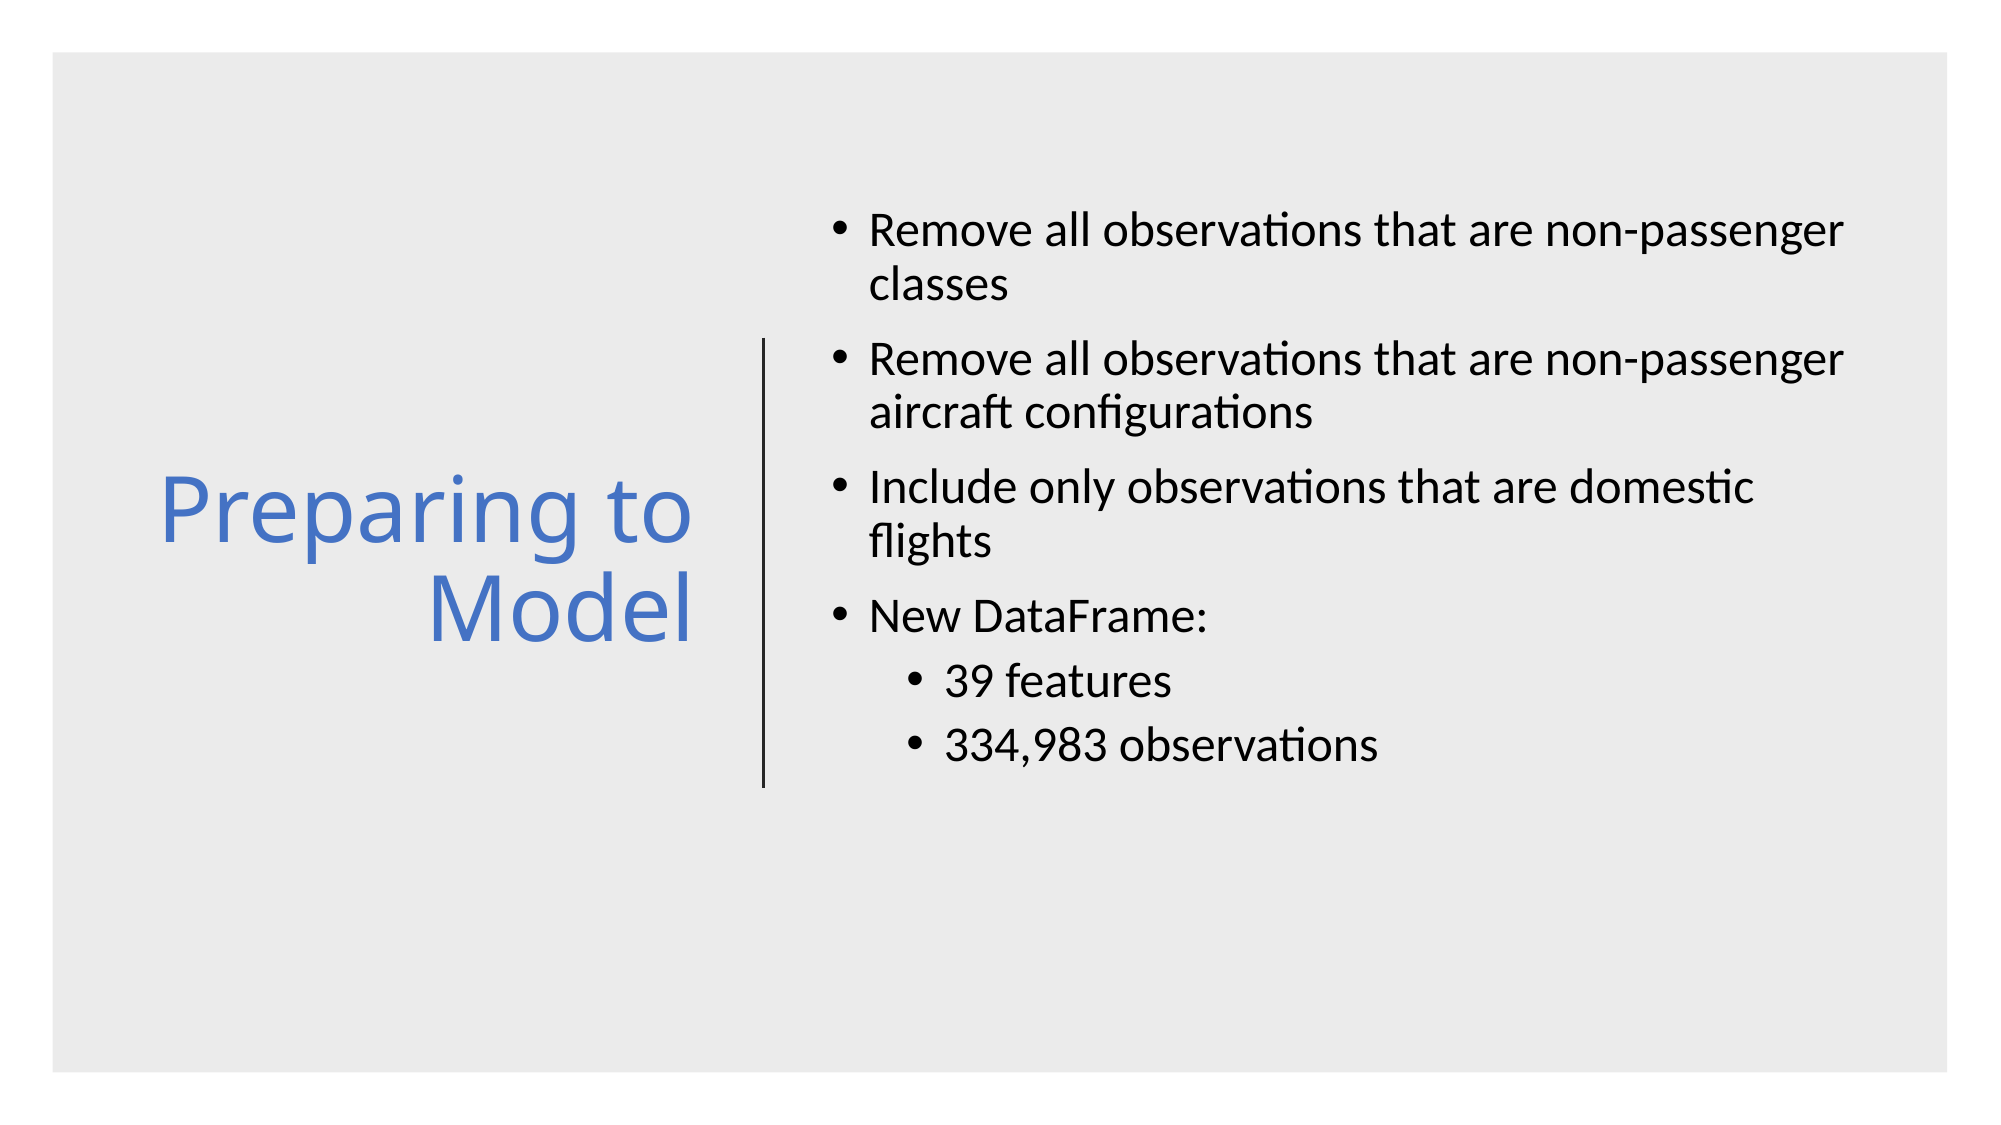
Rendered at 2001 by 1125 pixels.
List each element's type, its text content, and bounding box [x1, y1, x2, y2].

title Preparing to Model [137, 158, 711, 967]
text_box [52, 51, 1948, 1073]
list Remove all observations that are non-passenger classes Remove all observations that are non-passenger aircraft configurations Include only observations that are domestic flights New DataFrame: 39 features 334,983 observations [816, 158, 1863, 967]
